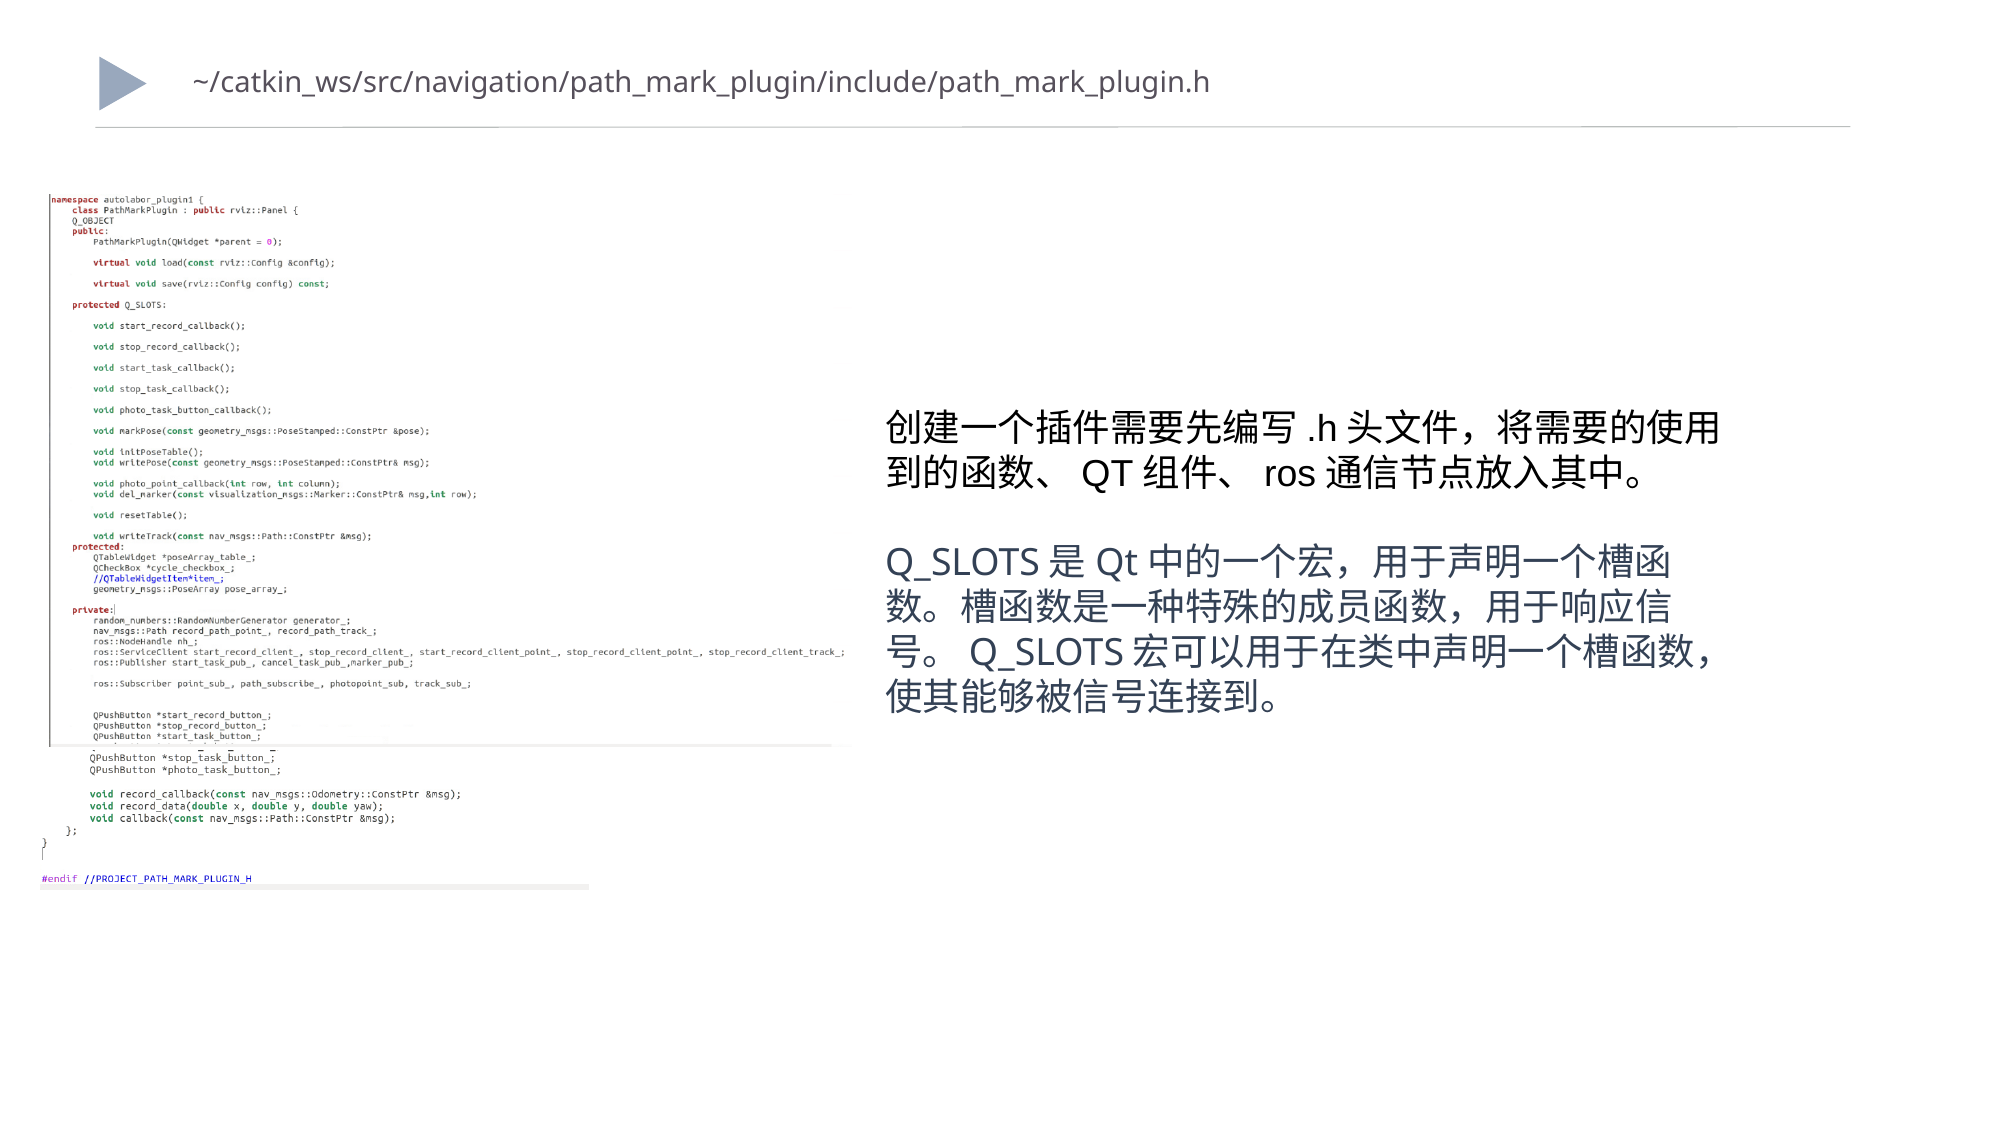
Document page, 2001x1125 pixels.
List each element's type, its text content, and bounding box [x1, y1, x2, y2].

text_box [98, 54, 149, 113]
text_box 创建一个插件需要先编写.h头文件，将需要的使用到的函数、QT组件、ros通信节点放入其中。 [870, 396, 1739, 502]
picture [49, 194, 852, 747]
picture [40, 750, 589, 890]
text_box ~/catkin_ws/src/navigation/path_mark_plugin/include/path_mark_plugin.h [177, 56, 1235, 107]
text_box Q_SLOTS是Qt中的一个宏，用于声明一个槽函数。槽函数是一种特殊的成员函数，用于响应信号。Q_SLOTS宏可以用于在类中声明一个槽函数，使其能够被信号连接到。 [870, 530, 1716, 726]
